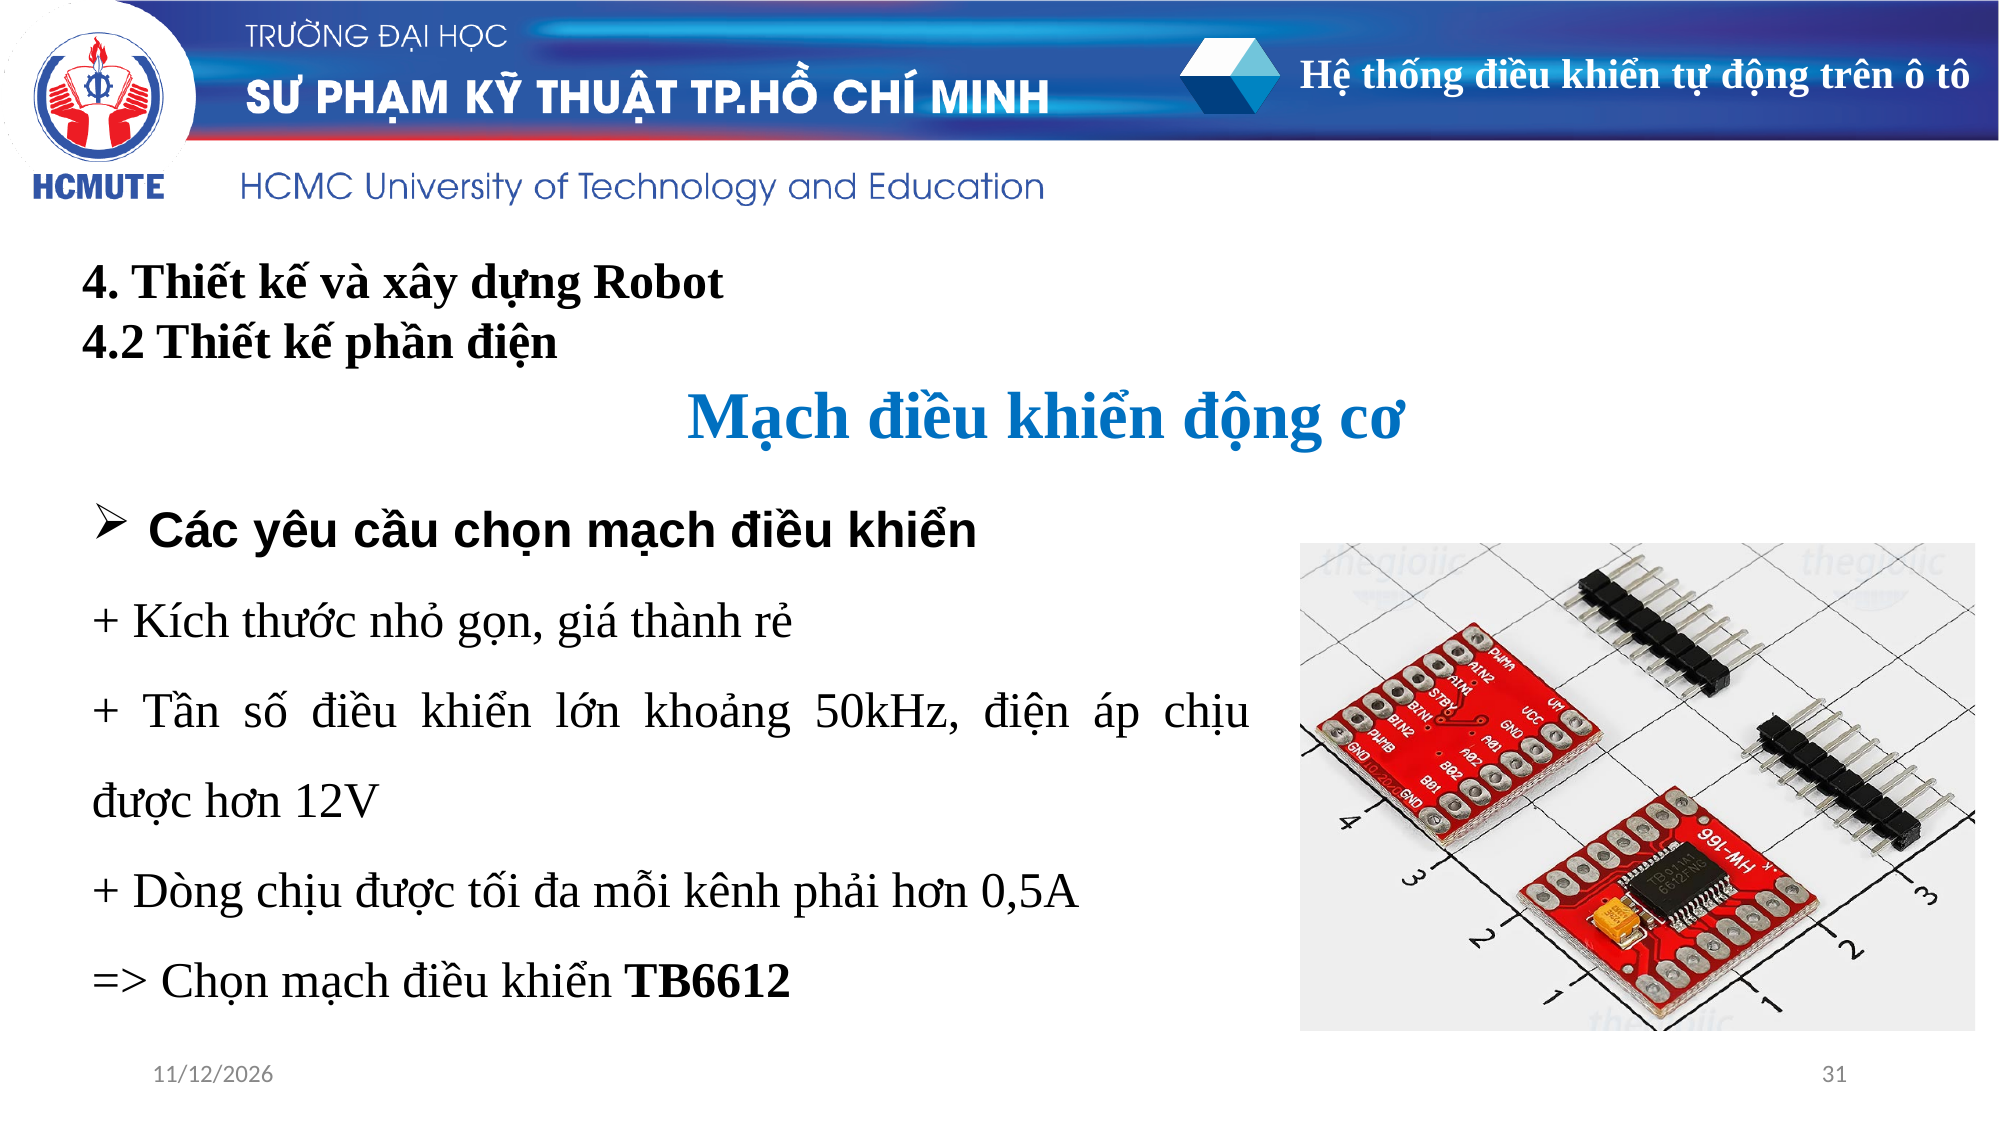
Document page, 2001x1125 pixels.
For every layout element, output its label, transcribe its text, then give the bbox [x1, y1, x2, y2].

picture [0, 0, 2000, 207]
text_box Các yêu cầu chọn mạch điều khiển + Kích thước nhỏ gọn, giá thành rẻ + Tần số điều khiển lớn khoảng 50kHz, điện áp chịu được hơn 12V + Dòng chịu được tối đa mỗi kênh phải hơn 0,5A => Chọn mạch điều khiển TB6612 [77, 460, 1266, 1015]
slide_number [137, 1042, 588, 1103]
text_box Mạch điều khiển động cơ [672, 364, 1788, 459]
text_box 4. Thiết kế và xây dựng Robot 4.2 Thiết kế phần điện [68, 240, 1932, 376]
slide_number 31 [1412, 1042, 1863, 1103]
picture [1299, 542, 1976, 1031]
